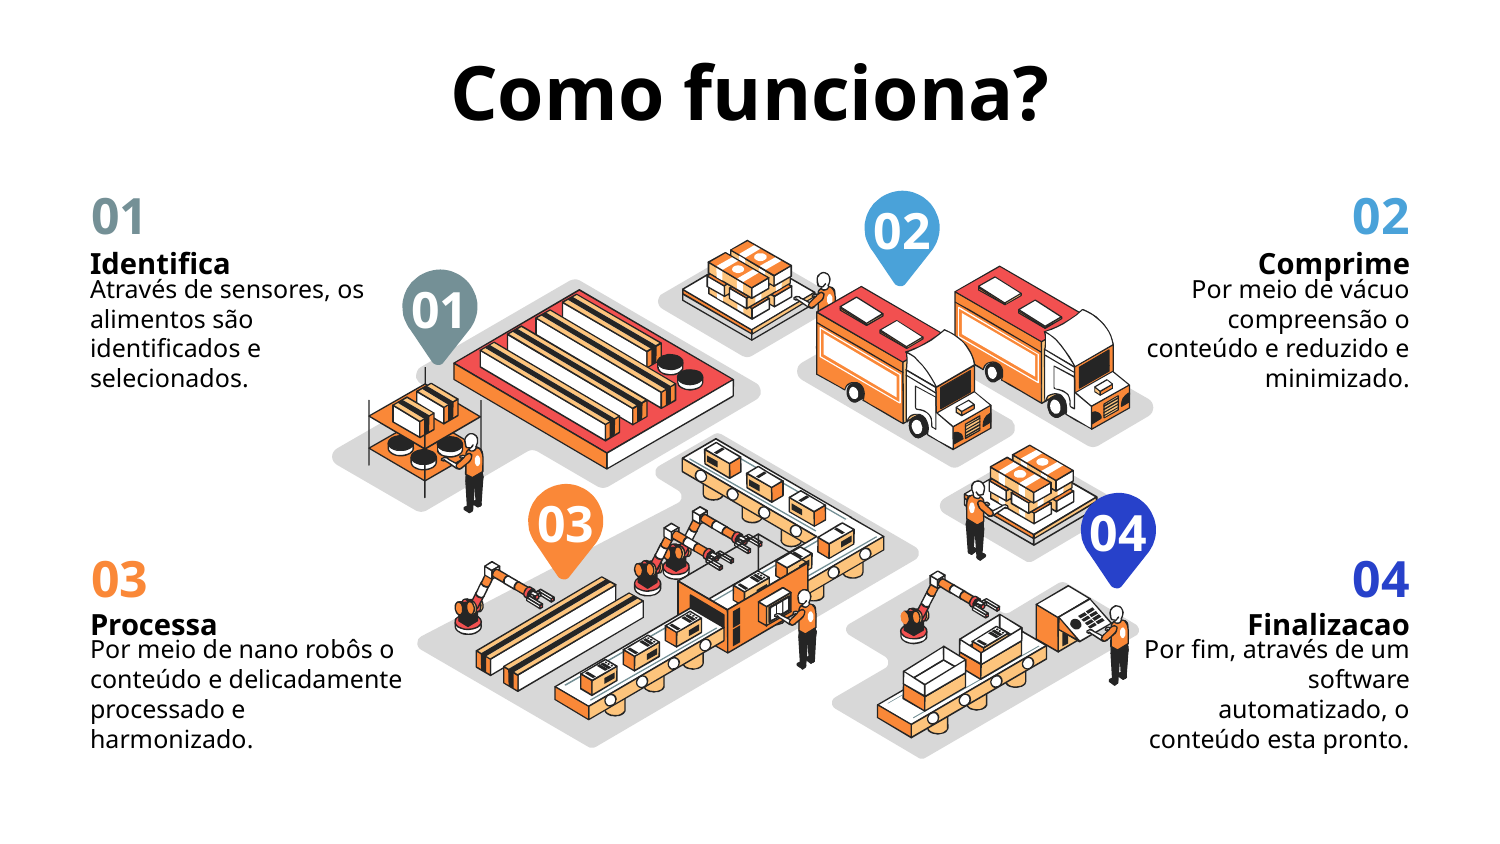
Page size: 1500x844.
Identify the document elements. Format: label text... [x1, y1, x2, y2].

title Como funciona? [75, 33, 1425, 147]
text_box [331, 190, 1169, 759]
text_box 03 [76, 553, 178, 601]
text_box Identifica [75, 239, 326, 286]
text_box Comprime [1173, 239, 1426, 287]
text_box Finalizacao [1173, 599, 1426, 646]
text_box 01 [76, 190, 178, 238]
text_box Por fim, através de um software automatizado, o conteúdo esta pronto. [1173, 646, 1426, 741]
text_box Através de sensores, os alimentos são identificados e selecionados. [75, 286, 326, 380]
text_box Por meio de nano robôs o conteúdo e delicadamente processado e harmonizado. [74, 646, 326, 741]
text_box Processa [75, 599, 326, 646]
text_box Por meio de vácuo compreensão o conteúdo e reduzido e minimizado. [1173, 286, 1425, 380]
text_box 04 [1324, 553, 1425, 601]
text_box 02 [1324, 190, 1425, 238]
